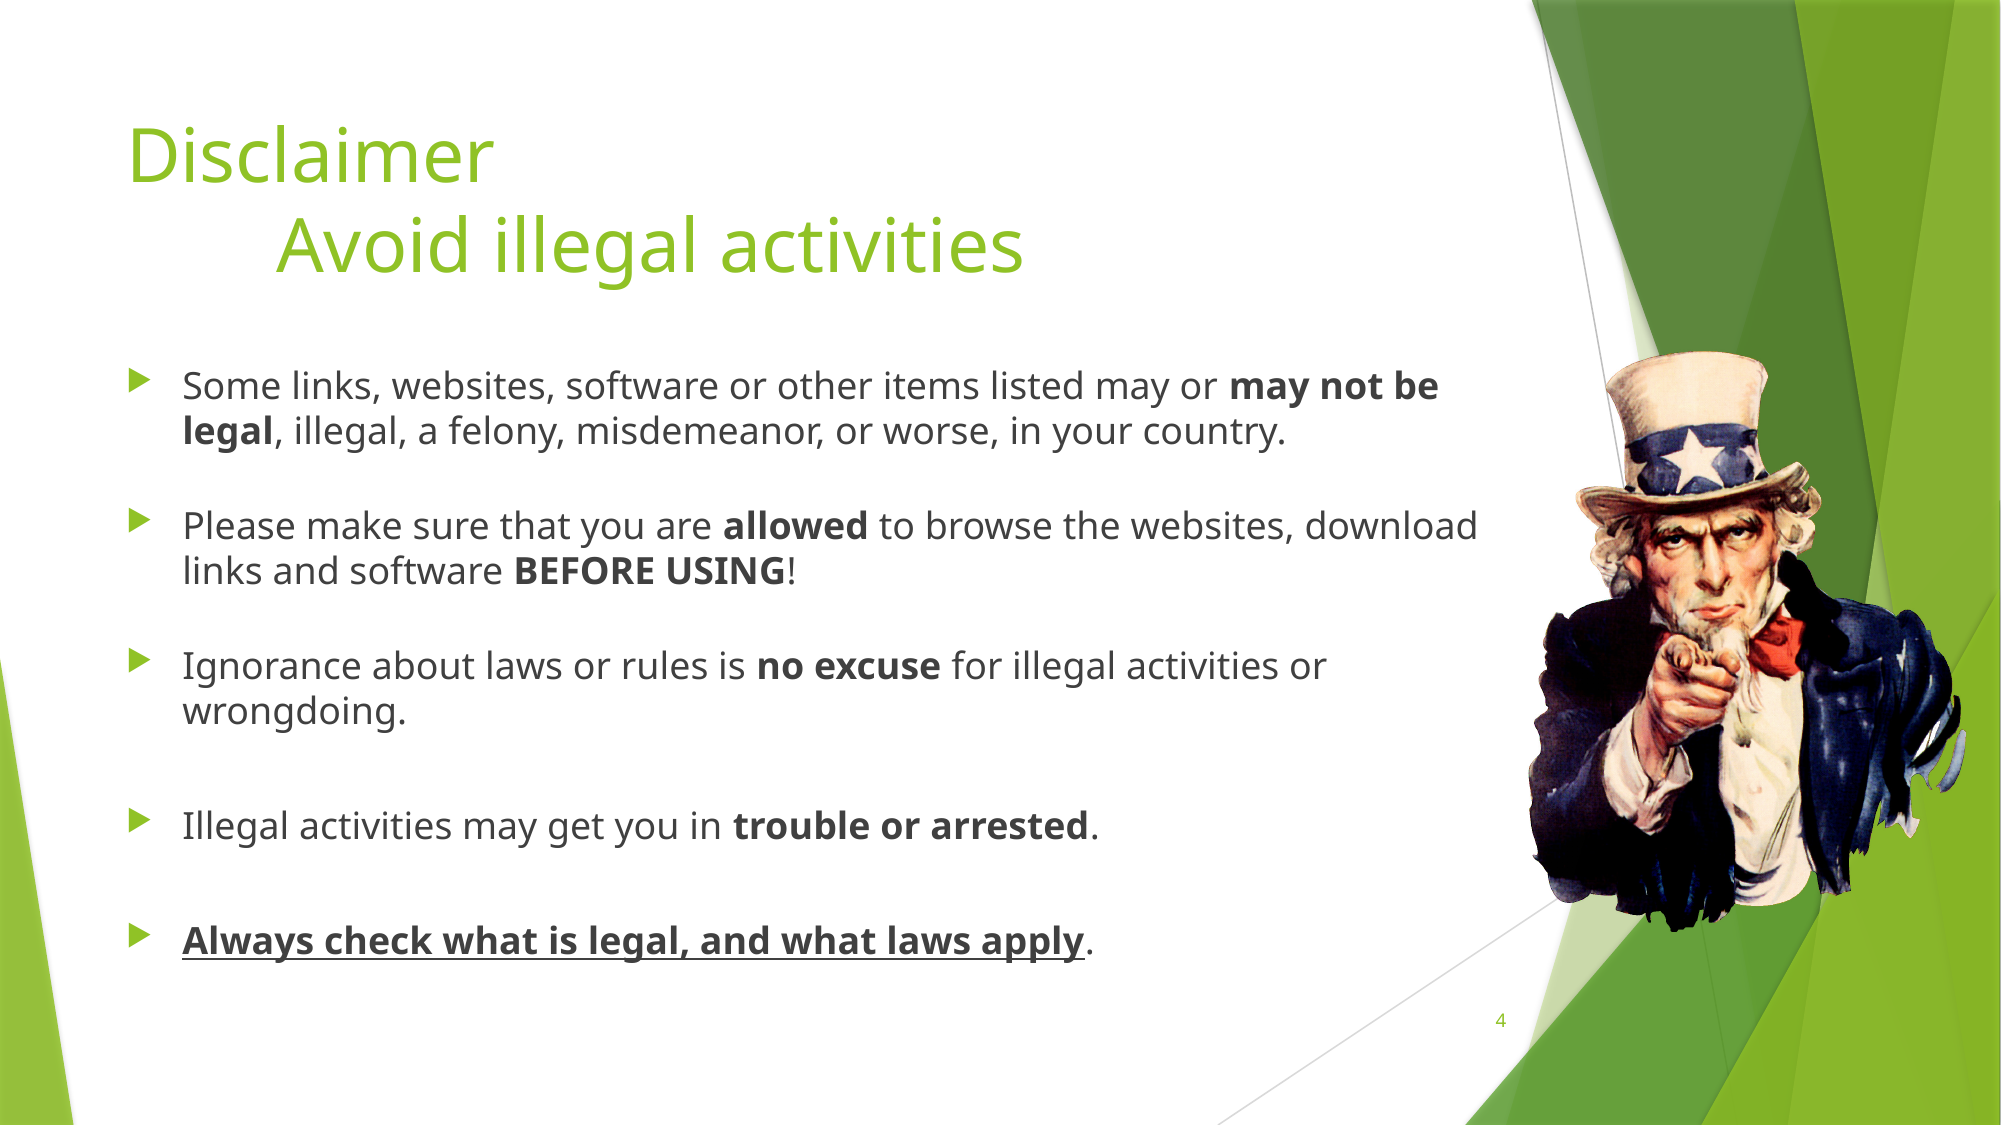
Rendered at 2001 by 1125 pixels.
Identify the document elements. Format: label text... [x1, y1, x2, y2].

picture [1520, 337, 1974, 947]
title Disclaimer Avoid illegal activities [111, 99, 1522, 317]
slide_number 4 [1409, 991, 1522, 1051]
list Some links, websites, software or other items listed may or may not be legal, illegal, a felony, misdemeanor, or worse, in your country. Please make sure that you are allowed to browse the websites, download links and software BEFORE USING! Ignorance about laws or rules is no excuse for illegal activities or wrongdoing. Illegal activities may get you in trouble or arrested. Always check what is legal, and what laws apply. [111, 354, 1522, 992]
